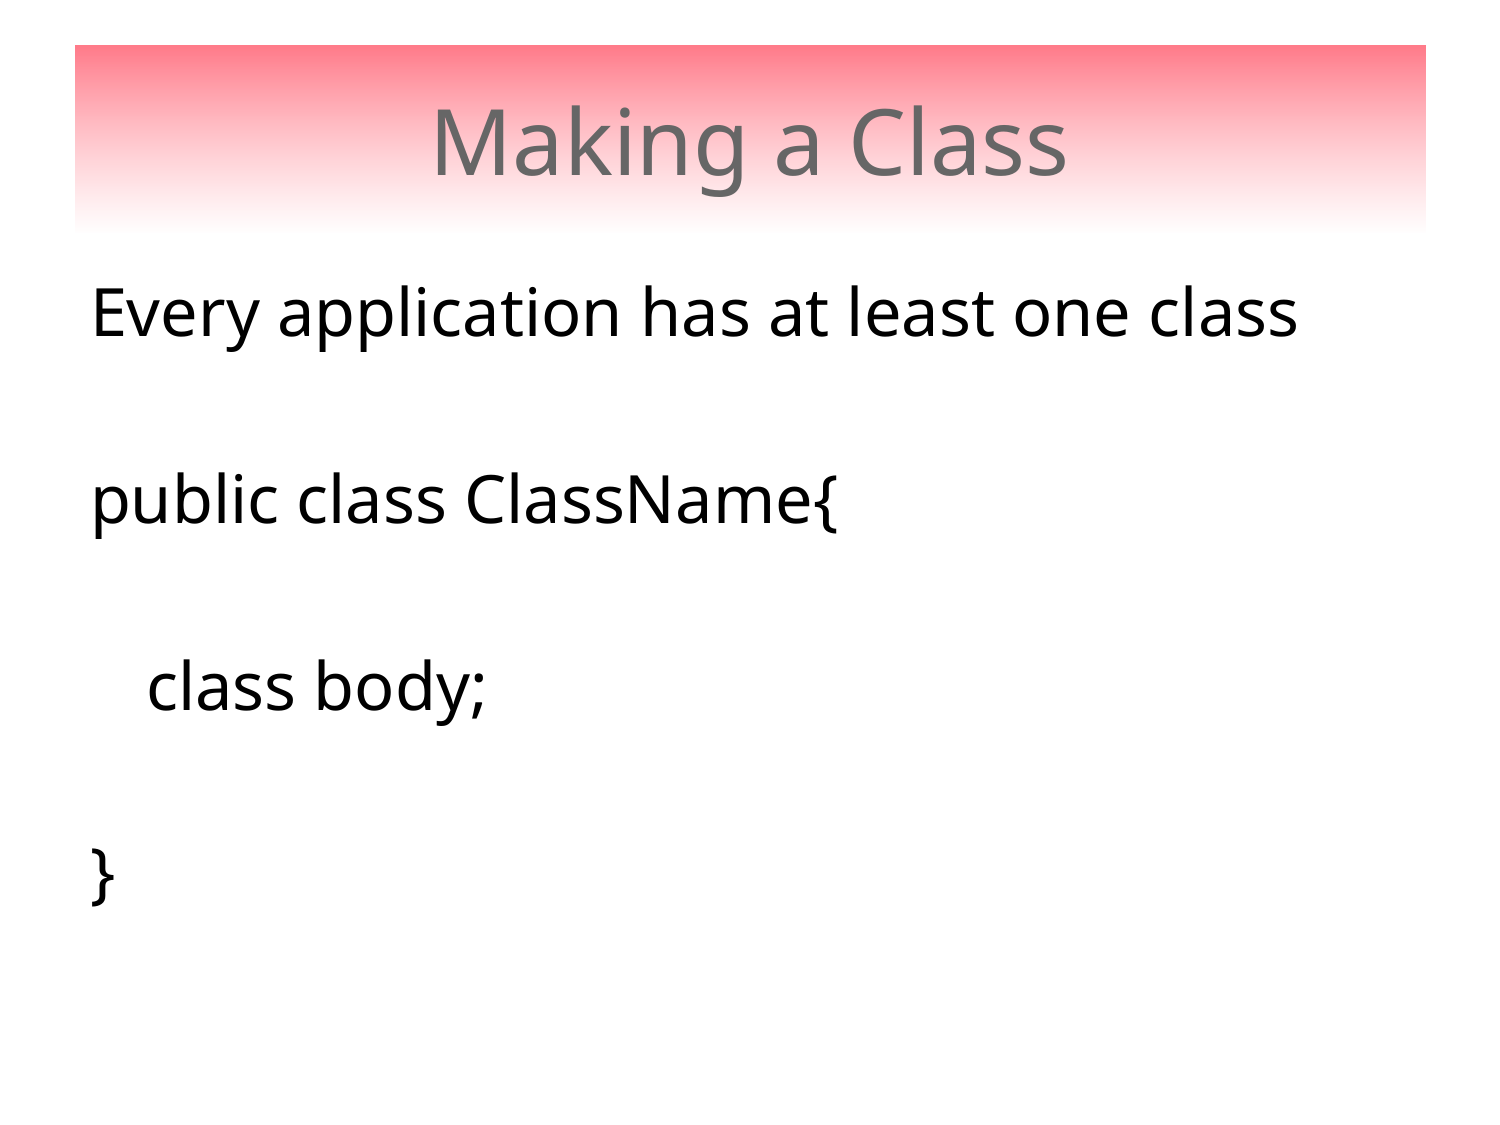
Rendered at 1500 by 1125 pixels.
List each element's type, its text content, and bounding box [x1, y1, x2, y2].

title Making a Class [75, 45, 1425, 233]
list Every application has at least one class public class ClassName{ class body; } [75, 262, 1425, 1005]
